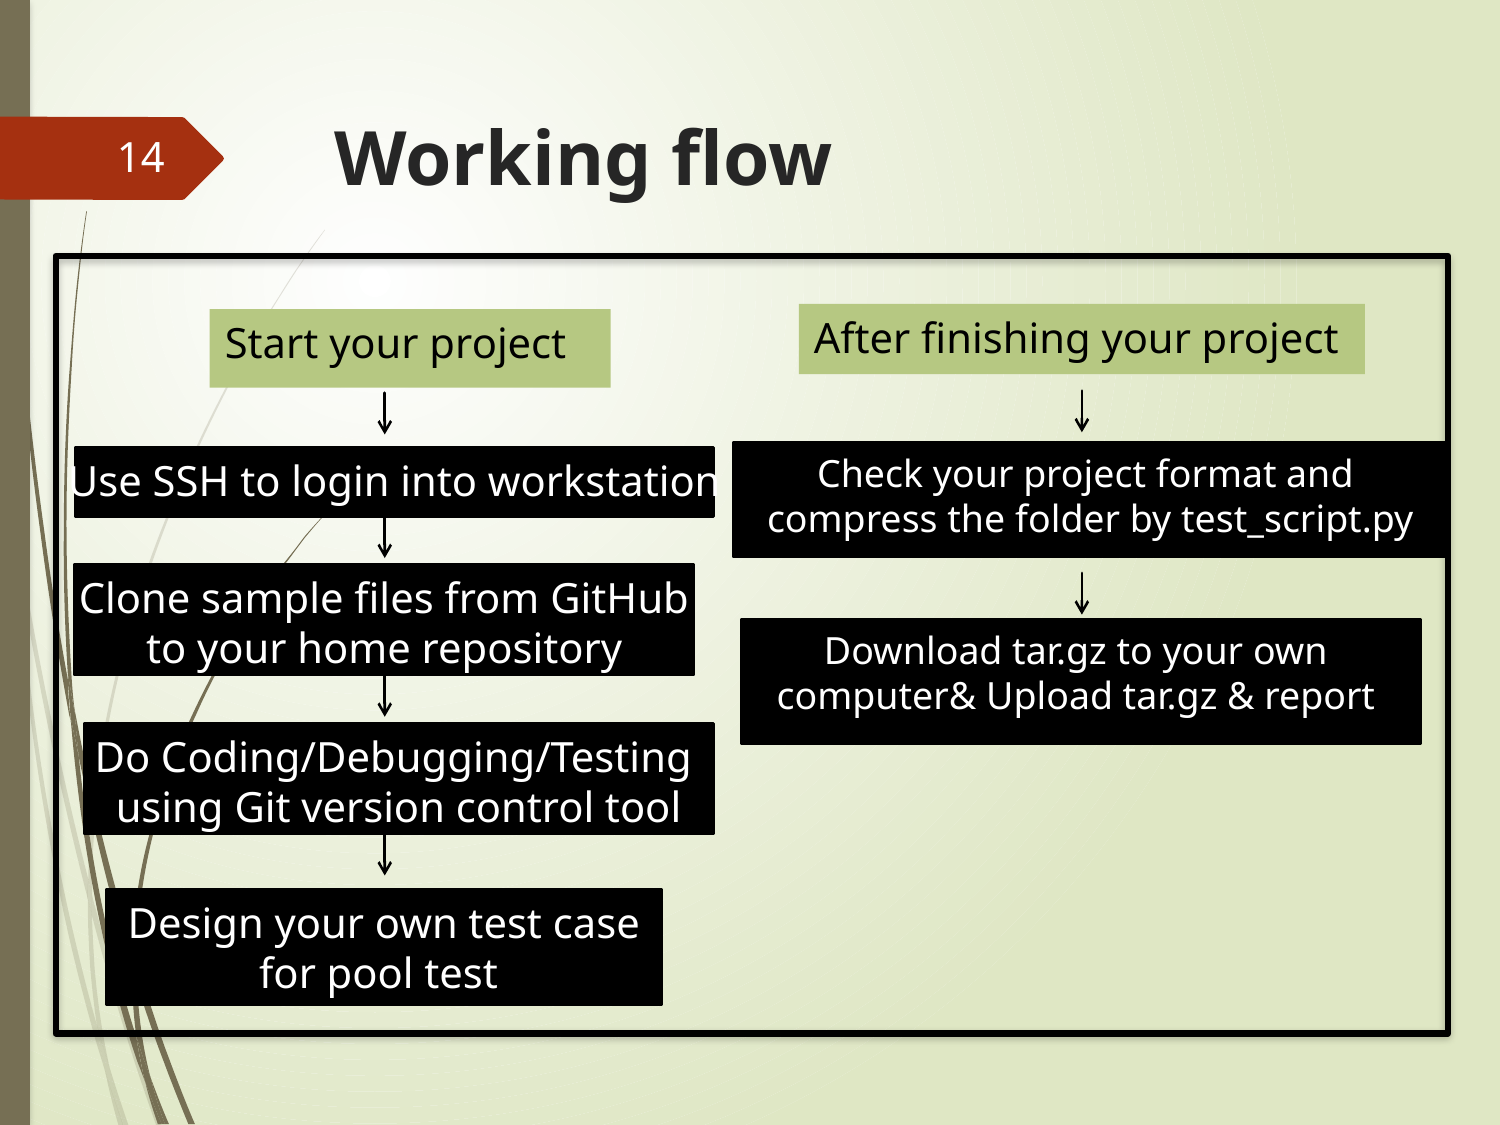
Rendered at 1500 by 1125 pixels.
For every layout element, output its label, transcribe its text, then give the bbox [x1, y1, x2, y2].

text_box [55, 255, 1449, 1034]
text_box Download tar.gz to your own computer& Upload tar.gz & report [740, 618, 1422, 745]
text_box Start your project [208, 308, 612, 389]
title Working flow [319, 102, 1400, 254]
text_box Use SSH to login into workstation [74, 446, 715, 518]
text_box Clone sample files from GitHub to your home repository [73, 563, 695, 676]
text_box After finishing your project [798, 303, 1366, 375]
text_box Do Coding/Debugging/Testing using Git version control tool [83, 722, 715, 835]
text_box Check your project format and compress the folder by test_script.py [732, 441, 1449, 558]
slide_number 14 [83, 129, 180, 190]
text_box Design your own test case for pool test [105, 888, 663, 1006]
